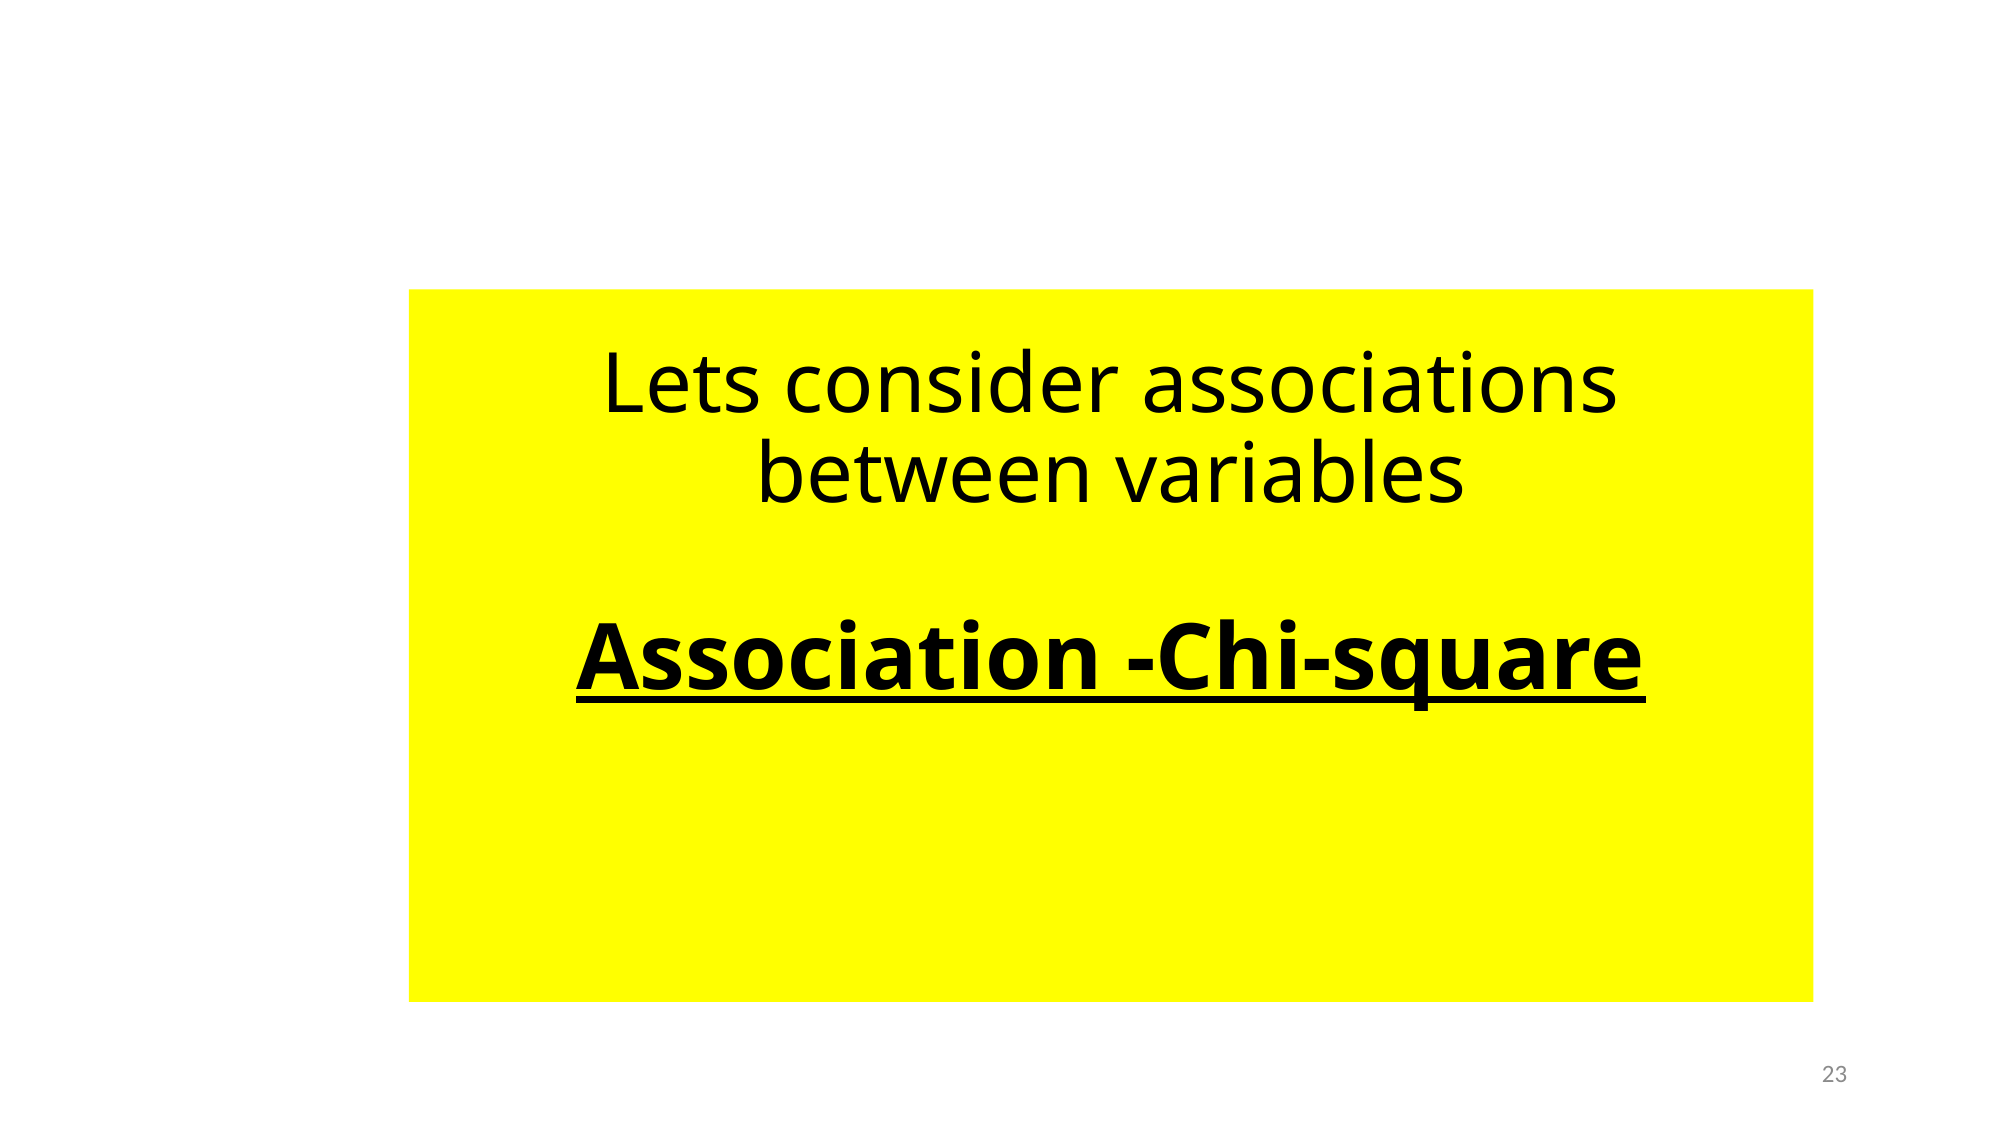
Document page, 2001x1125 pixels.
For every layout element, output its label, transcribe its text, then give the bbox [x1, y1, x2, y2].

slide_number 23 [1412, 1042, 1863, 1103]
title Lets consider associations between variables Association -Chi-square [408, 289, 1814, 1002]
